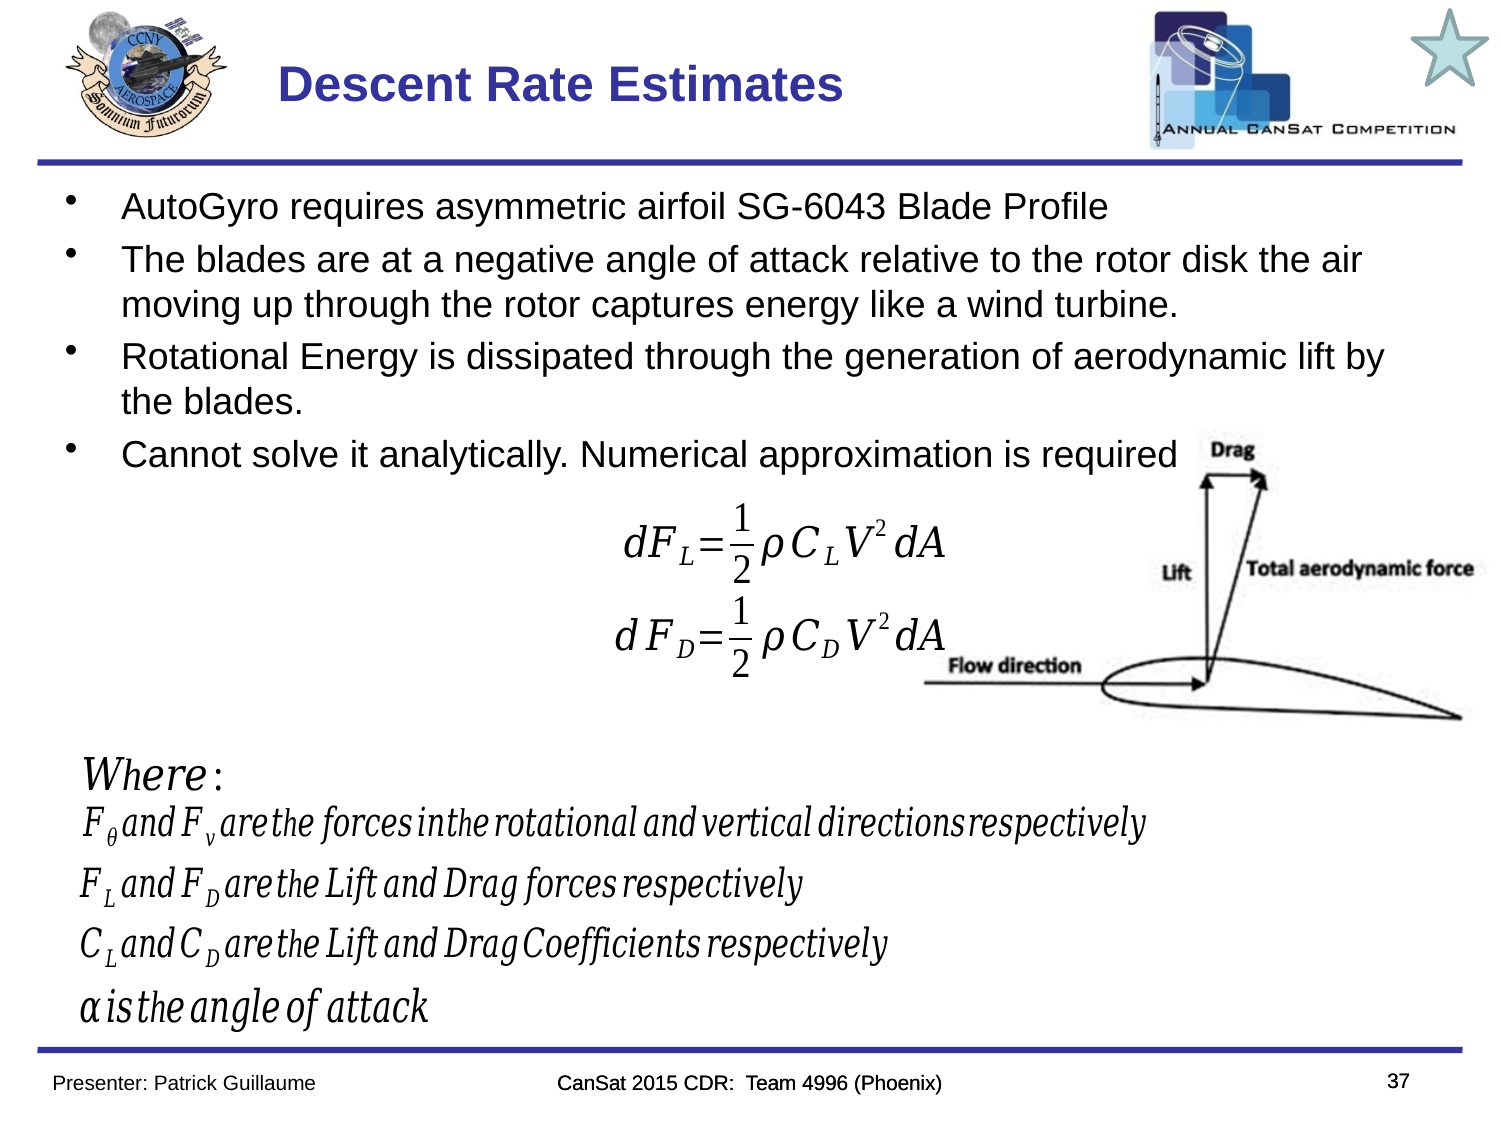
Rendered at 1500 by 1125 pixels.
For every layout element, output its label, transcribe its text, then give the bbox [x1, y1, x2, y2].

picture [913, 427, 1500, 751]
text_box AutoGyro requires asymmetric airfoil SG-6043 Blade Profile The blades are at a negative angle of attack relative to the rotor disk the air moving up through the rotor captures energy like a wind turbine. Rotational Energy is dissipated through the generation of aerodynamic lift by the blades. Cannot solve it analytically. Numerical approximation is required [49, 174, 1413, 585]
text_box Presenter: Patrick Guillaume [37, 1062, 413, 1103]
picture [1427, 54, 1432, 73]
text_box [1410, 7, 1490, 87]
slide_number 37 [1312, 1059, 1425, 1100]
picture [0, 0, 301, 151]
title Descent Rate Estimates [304, 12, 1238, 150]
picture [1142, 1, 1463, 157]
footer CanSat 2015 CDR: Team 4996 (Phoenix) [450, 1062, 1050, 1103]
